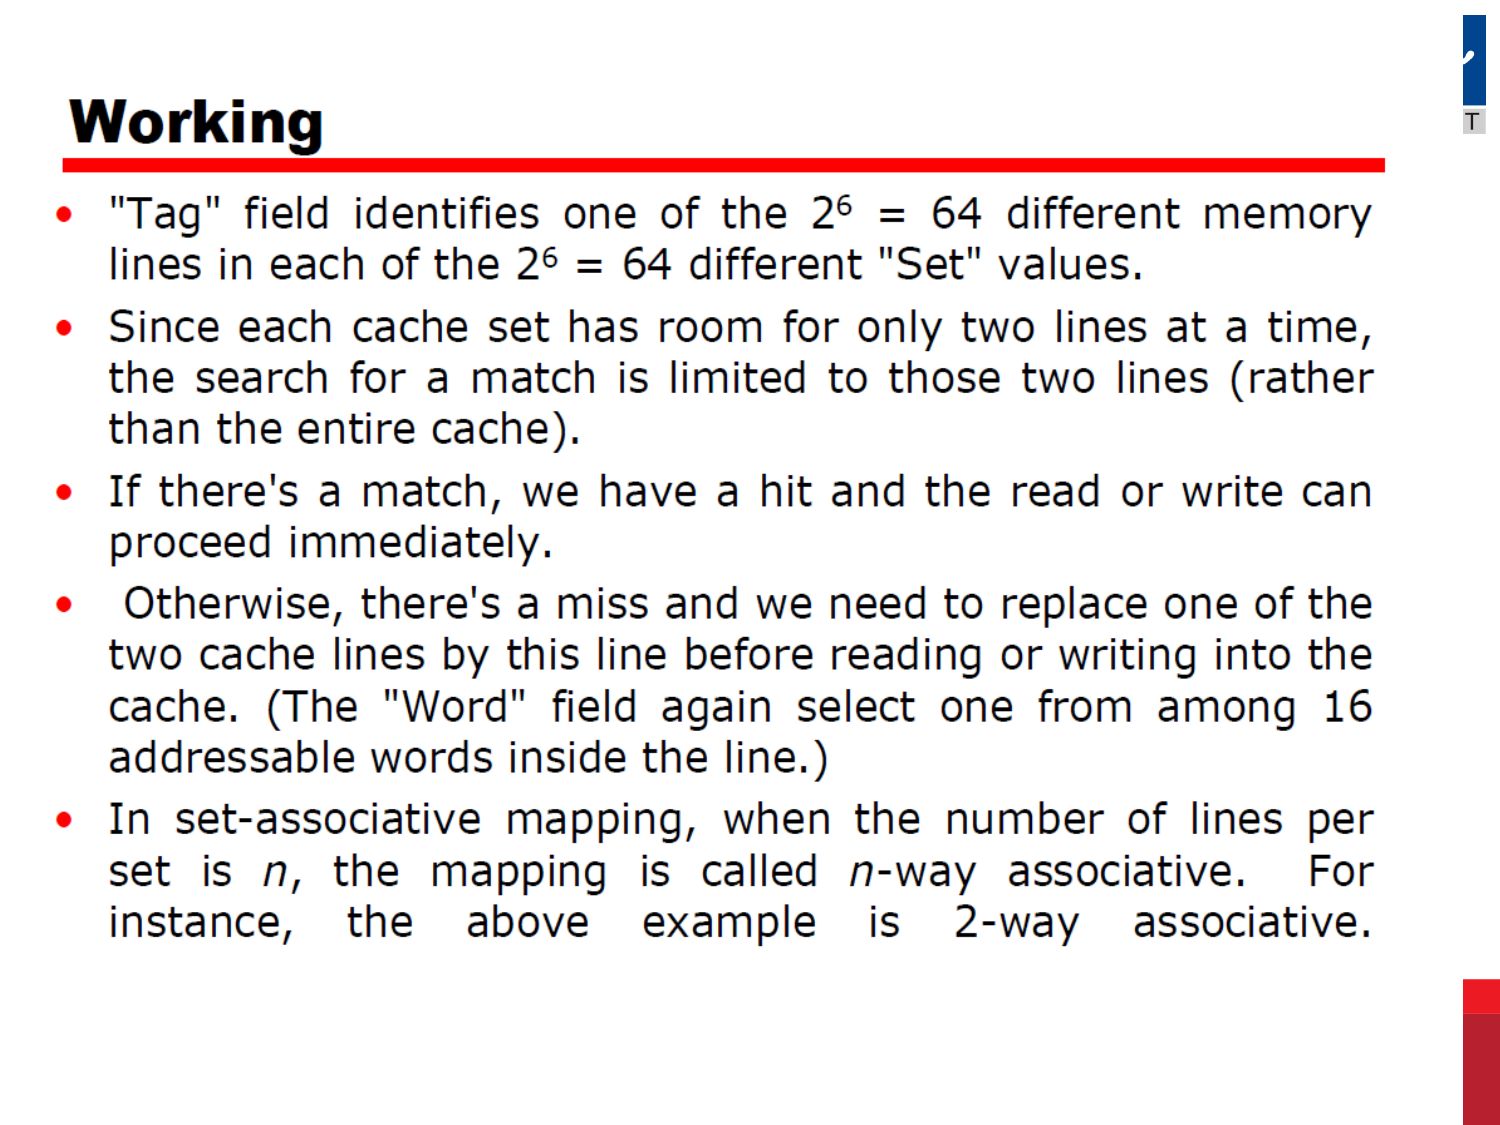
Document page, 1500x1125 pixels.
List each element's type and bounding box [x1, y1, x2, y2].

picture [1463, 980, 1500, 1125]
list [0, 0, 1463, 1125]
picture [1463, 15, 1486, 134]
